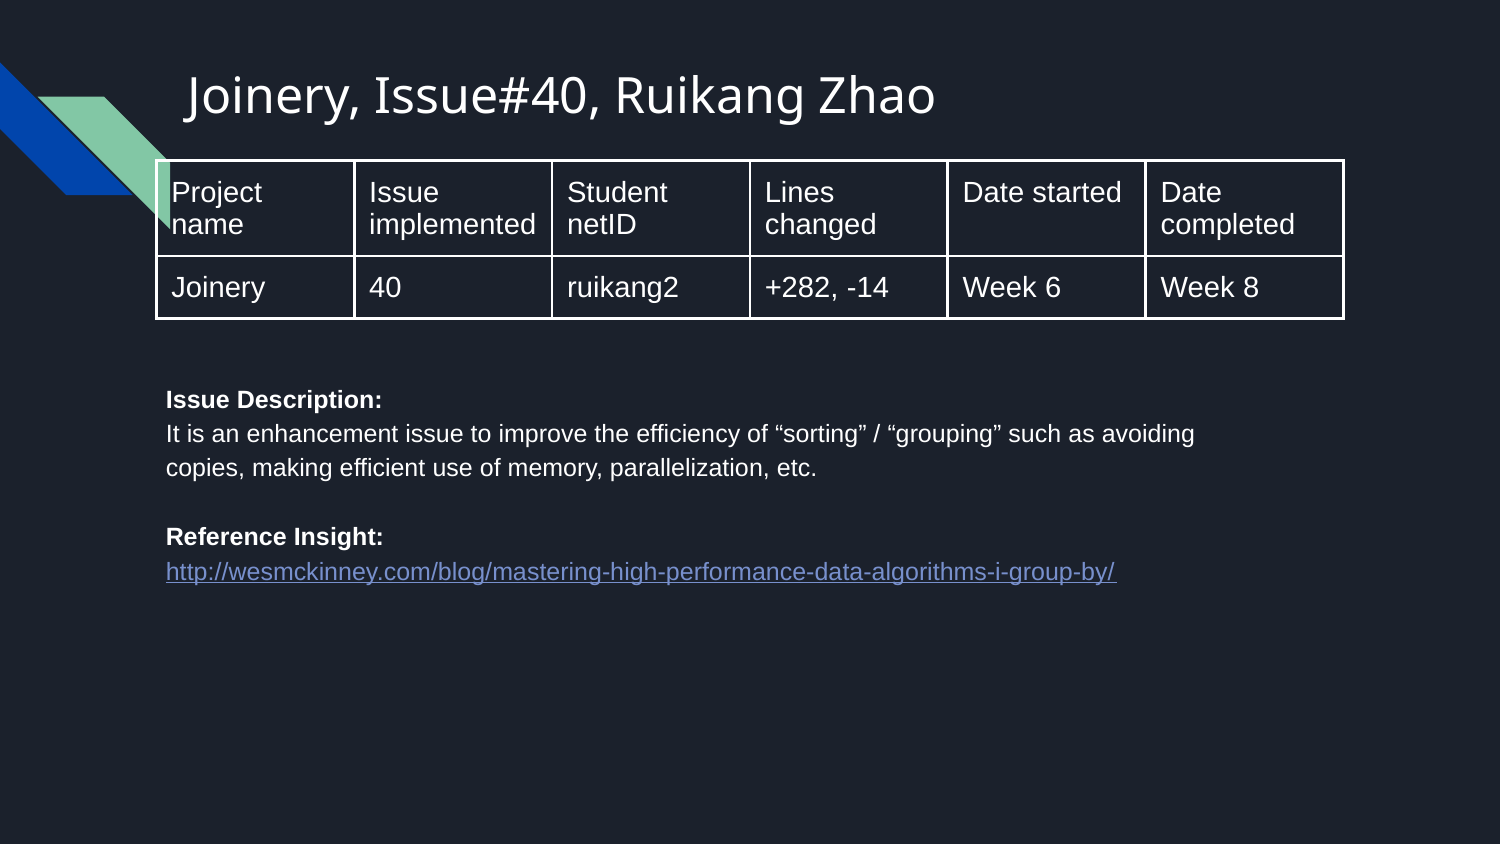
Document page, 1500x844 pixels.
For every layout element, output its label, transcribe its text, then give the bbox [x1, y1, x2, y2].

table_cell +282, -14 [751, 257, 946, 317]
table_header Date started [949, 162, 1144, 255]
table_header Issue implemented [356, 162, 551, 255]
table_cell ruikang2 [553, 257, 749, 317]
table_cell 40 [356, 257, 551, 317]
title Joinery, Issue#40, Ruikang Zhao [172, 48, 1328, 159]
table_header Lines changed [751, 162, 946, 255]
list Issue Description: It is an enhancement issue to improve the efficiency of “sorting” / “grouping” such as avoiding copies, making efficient use of memory, parallelization, etc. Reference Insight: http://wesmckinney.com/blog/mastering-high-performance-data-algorithms-i-group-by/ [150, 363, 1266, 733]
table_cell Week 6 [949, 257, 1144, 317]
table_header Project name [158, 162, 353, 255]
table_header Student netID [553, 162, 749, 255]
table_header Date completed [1147, 162, 1342, 255]
table_cell Joinery [158, 257, 353, 317]
table_cell Week 8 [1147, 257, 1342, 317]
